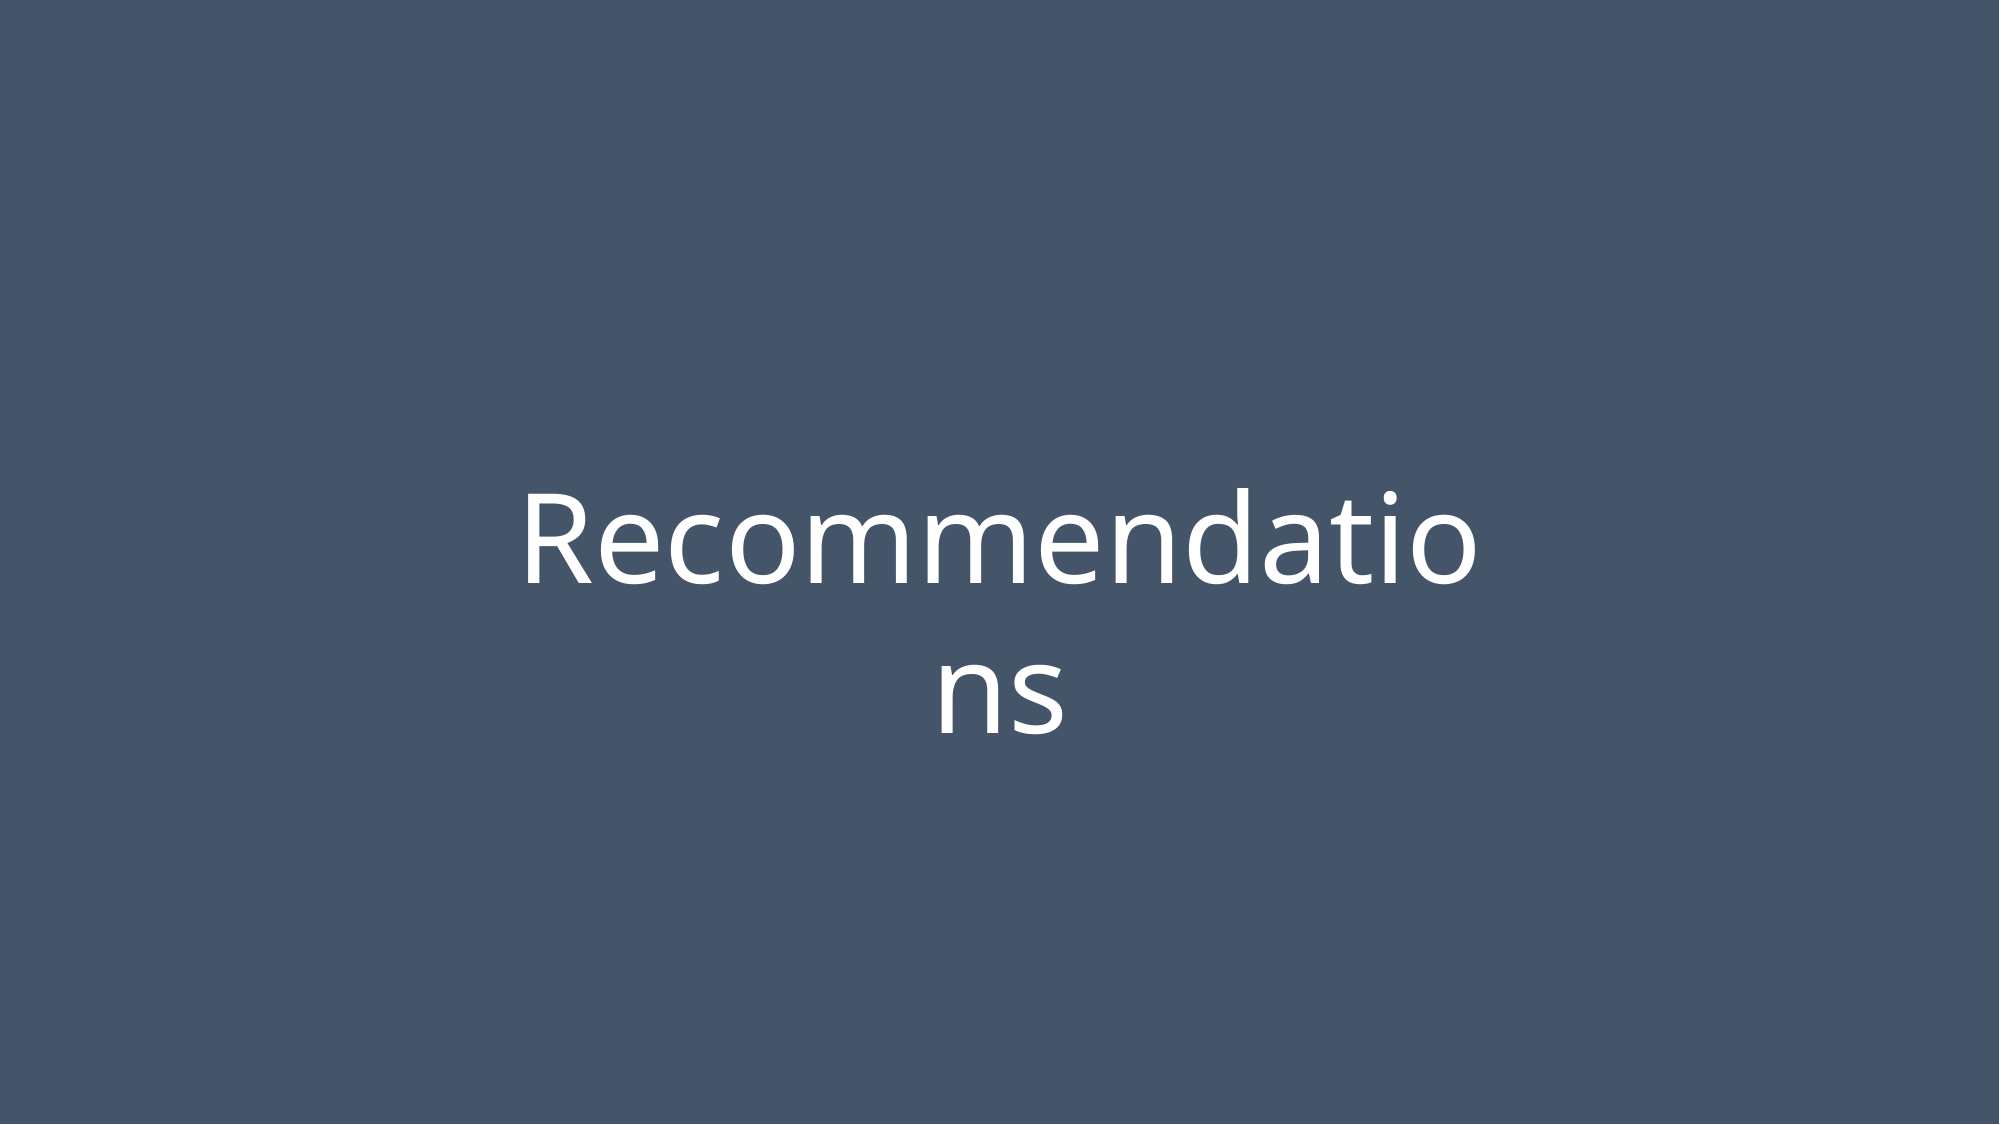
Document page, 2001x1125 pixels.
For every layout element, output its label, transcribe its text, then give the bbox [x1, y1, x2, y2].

text_box Recommendations [472, 451, 1528, 609]
text_box [0, 0, 2000, 1125]
